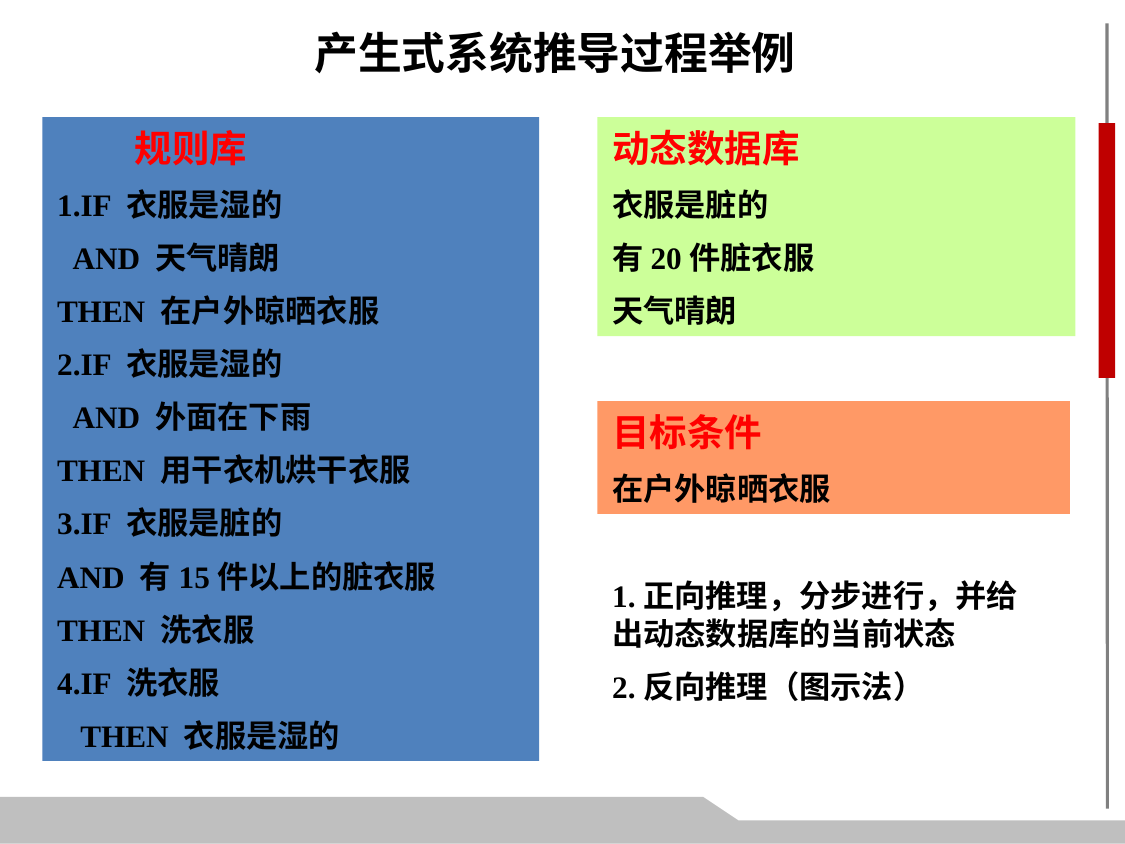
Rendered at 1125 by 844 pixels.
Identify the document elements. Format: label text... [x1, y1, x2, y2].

text_box 产生式系统推导过程举例 [299, 18, 863, 86]
text_box 1.正向推理，分步进行，并给出动态数据库的当前状态 2.反向推理（图示法） [597, 568, 1038, 712]
text_box 动态数据库 衣服是脏的 有20件脏衣服 天气晴朗 [597, 117, 1076, 337]
text_box 规则库 1.IF 衣服是湿的 AND 天气晴朗 THEN 在户外晾晒衣服 2.IF 衣服是湿的 AND 外面在下雨 THEN 用干衣机烘干衣服 3.IF 衣服是脏的 AND 有15件以上的脏衣服 THEN 洗衣服 4.IF 洗衣服 THEN 衣服是湿的 [42, 117, 540, 761]
text_box 目标条件 在户外晾晒衣服 [597, 401, 1070, 514]
